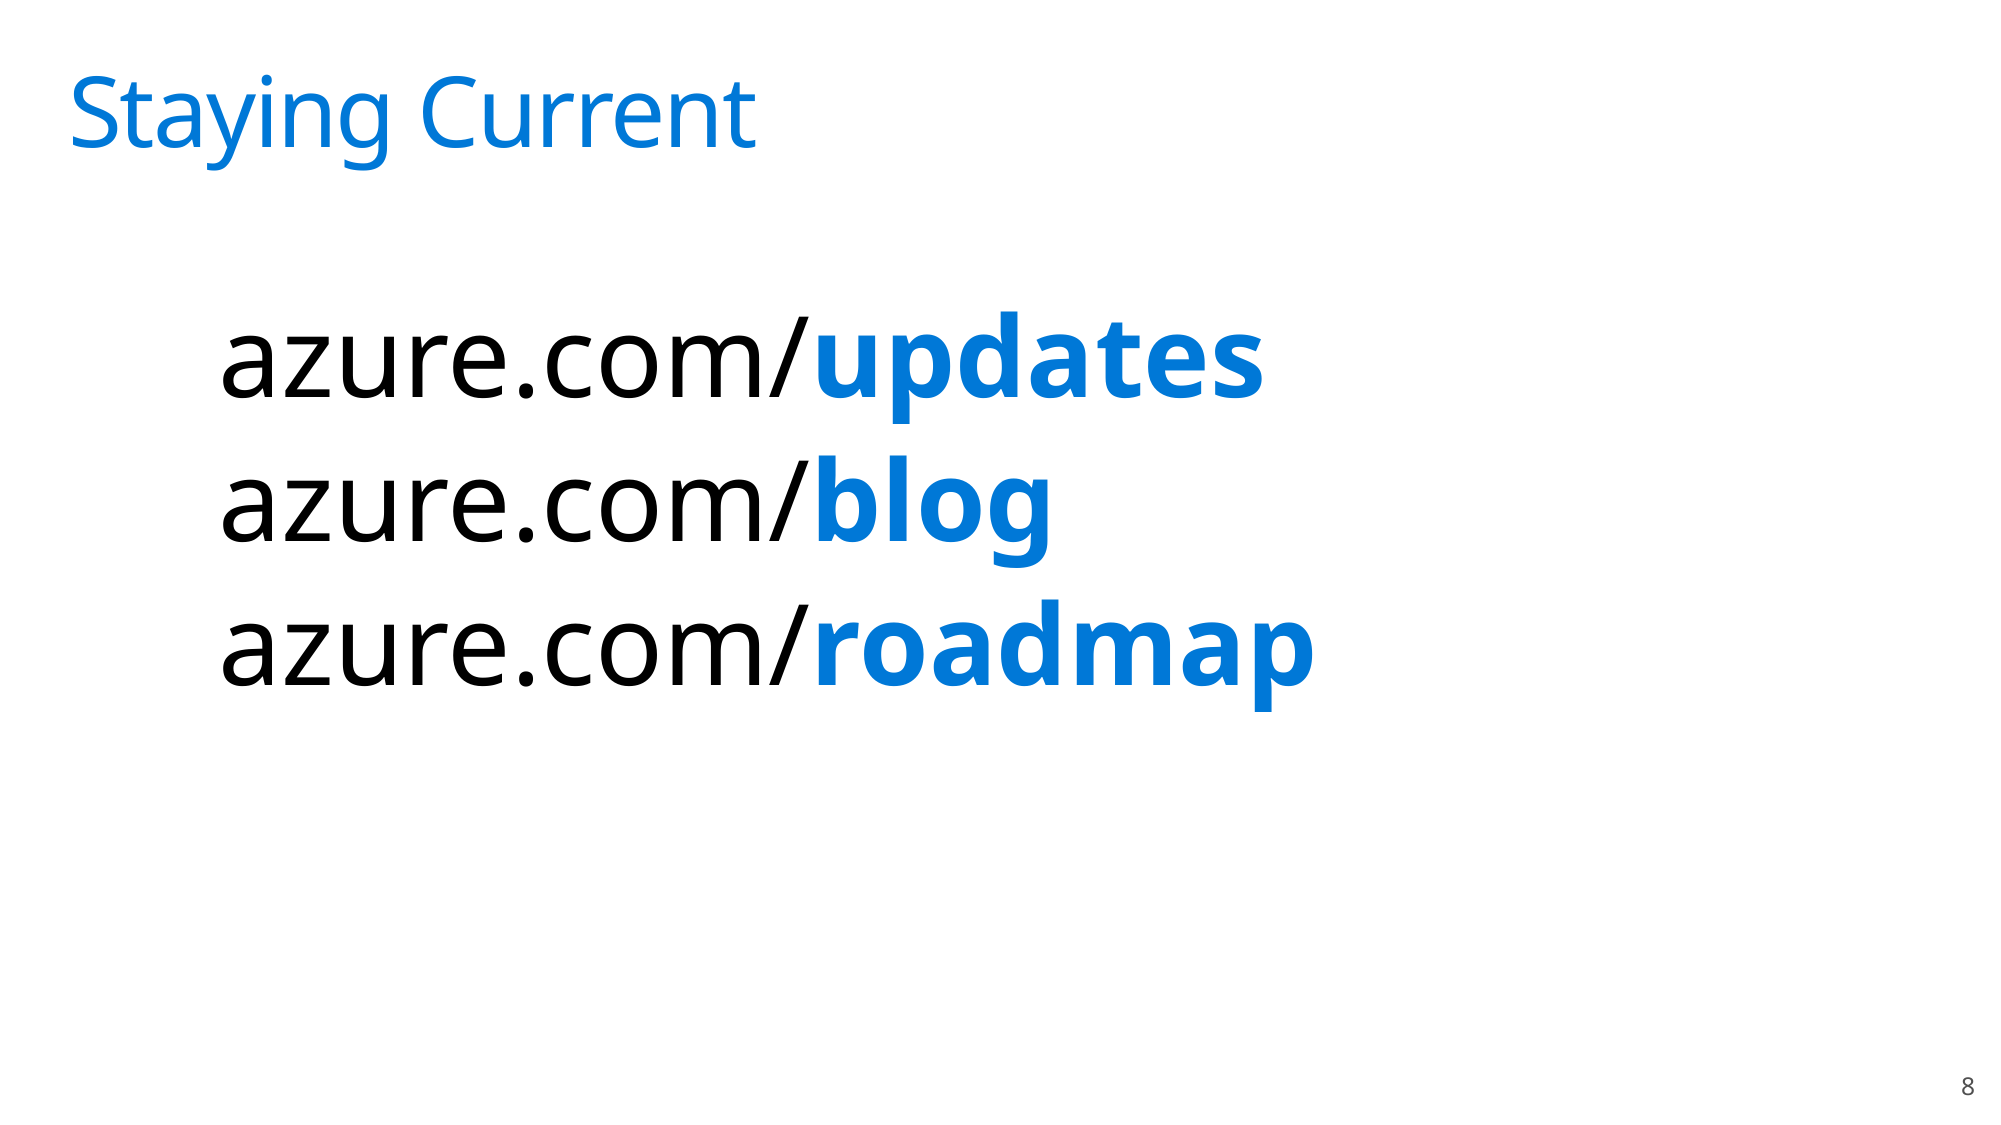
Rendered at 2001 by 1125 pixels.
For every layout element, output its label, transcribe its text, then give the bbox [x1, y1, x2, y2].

slide_number 8 [1540, 1072, 1990, 1104]
list azure.com/updates azure.com/blog azure.com/roadmap [44, 285, 1956, 953]
title Staying Current [44, 47, 1957, 196]
